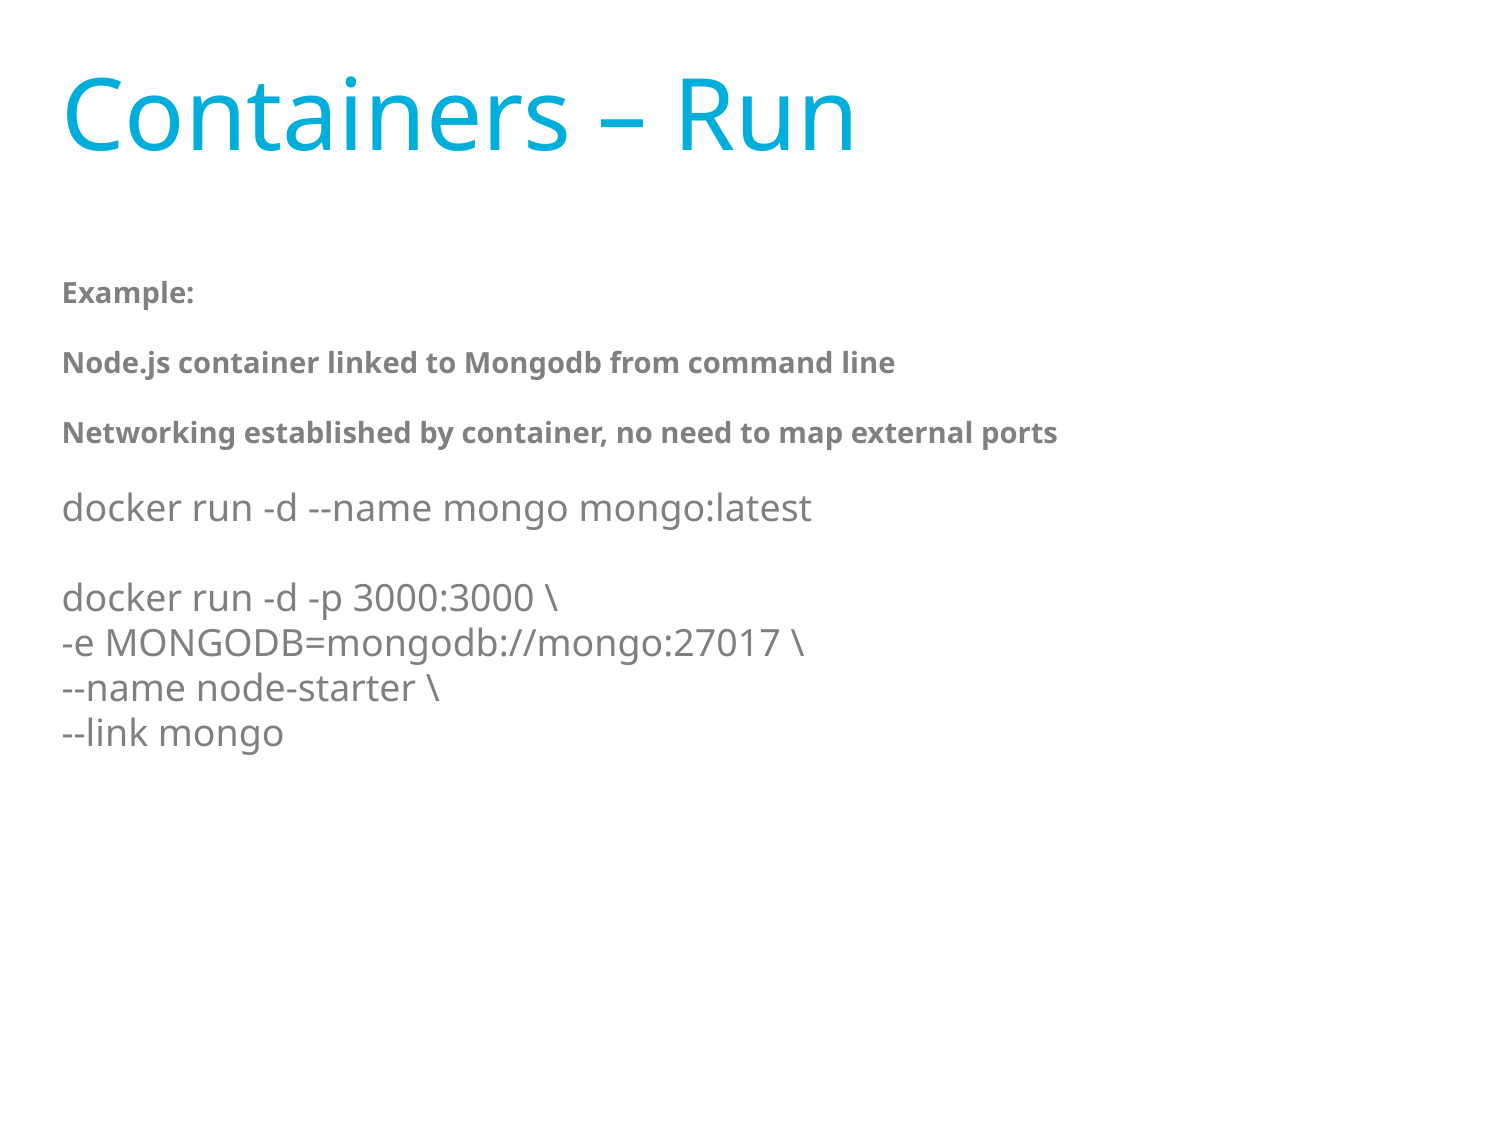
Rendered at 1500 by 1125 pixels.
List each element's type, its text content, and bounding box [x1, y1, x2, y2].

text_box Example: Node.js container linked to Mongodb from command line Networking established by container, no need to map external ports docker run -d --name mongo mongo:latest docker run -d -p 3000:3000 \ -e MONGODB=mongodb://mongo:27017 \ --name node-starter \ --link mongo [46, 267, 1459, 807]
text_box Containers – Run [46, 42, 1187, 178]
